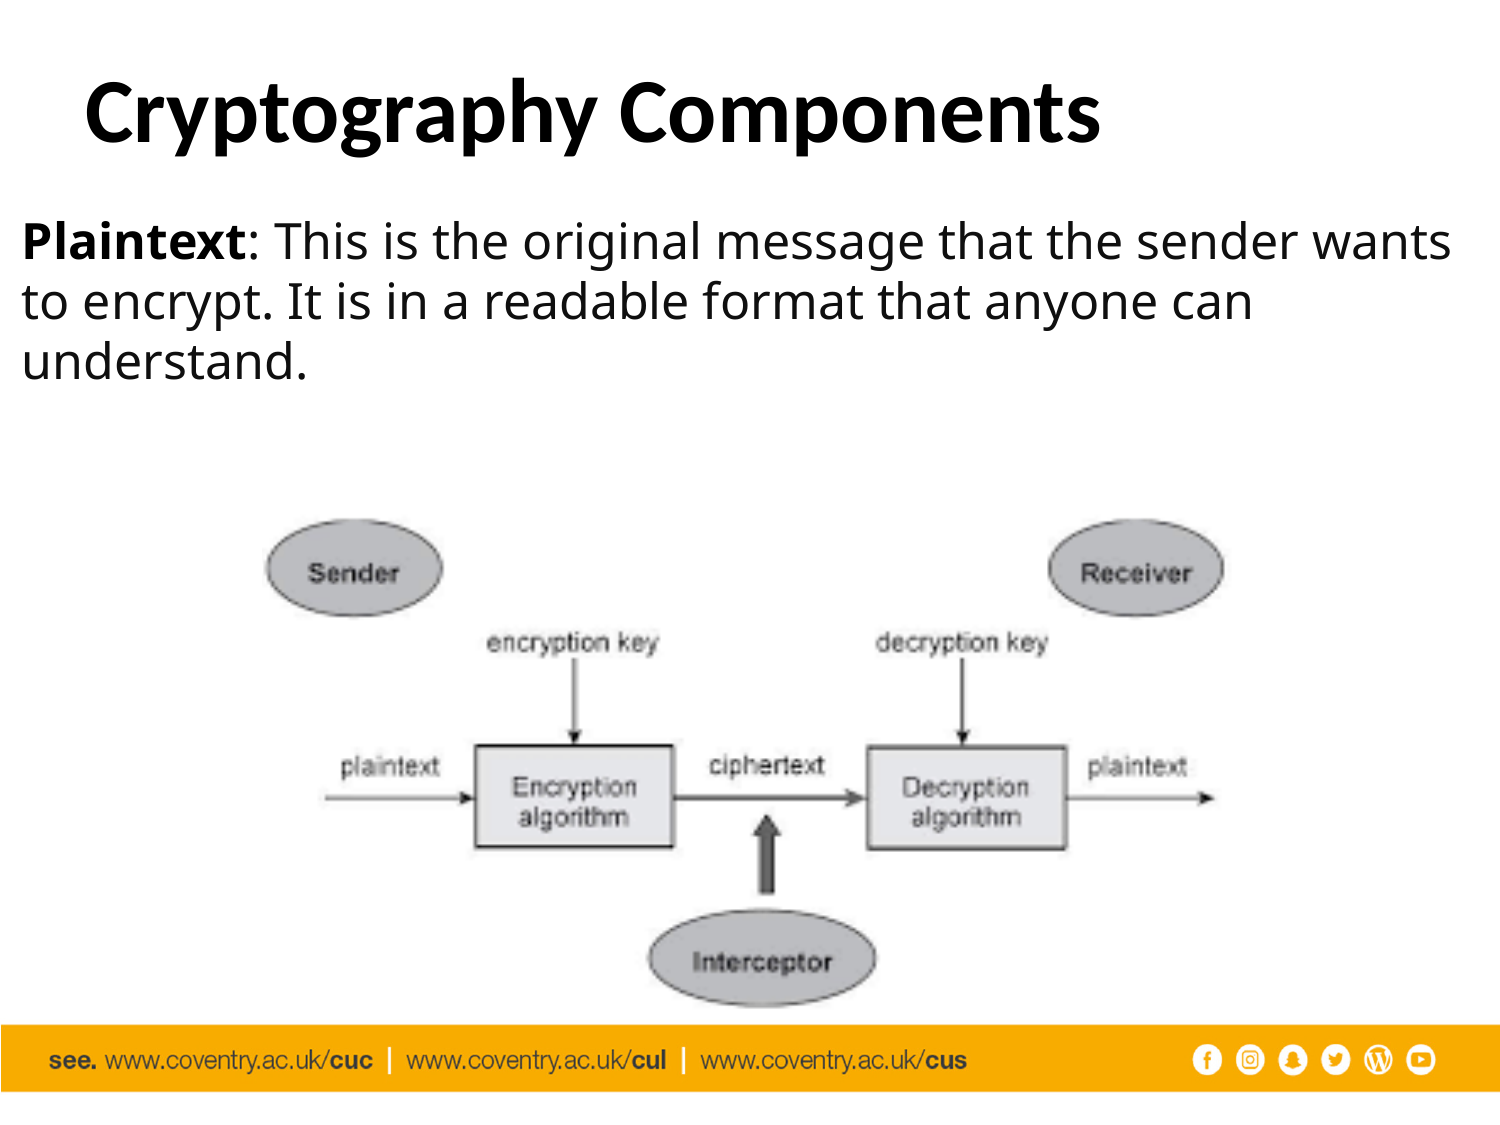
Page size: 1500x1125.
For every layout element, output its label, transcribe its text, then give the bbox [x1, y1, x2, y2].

picture [0, 0, 1500, 1122]
list Plaintext: This is the original message that the sender wants to encrypt. It is in a readable format that anyone can understand. [21, 209, 1482, 331]
title Cryptography Components [85, 50, 1454, 162]
